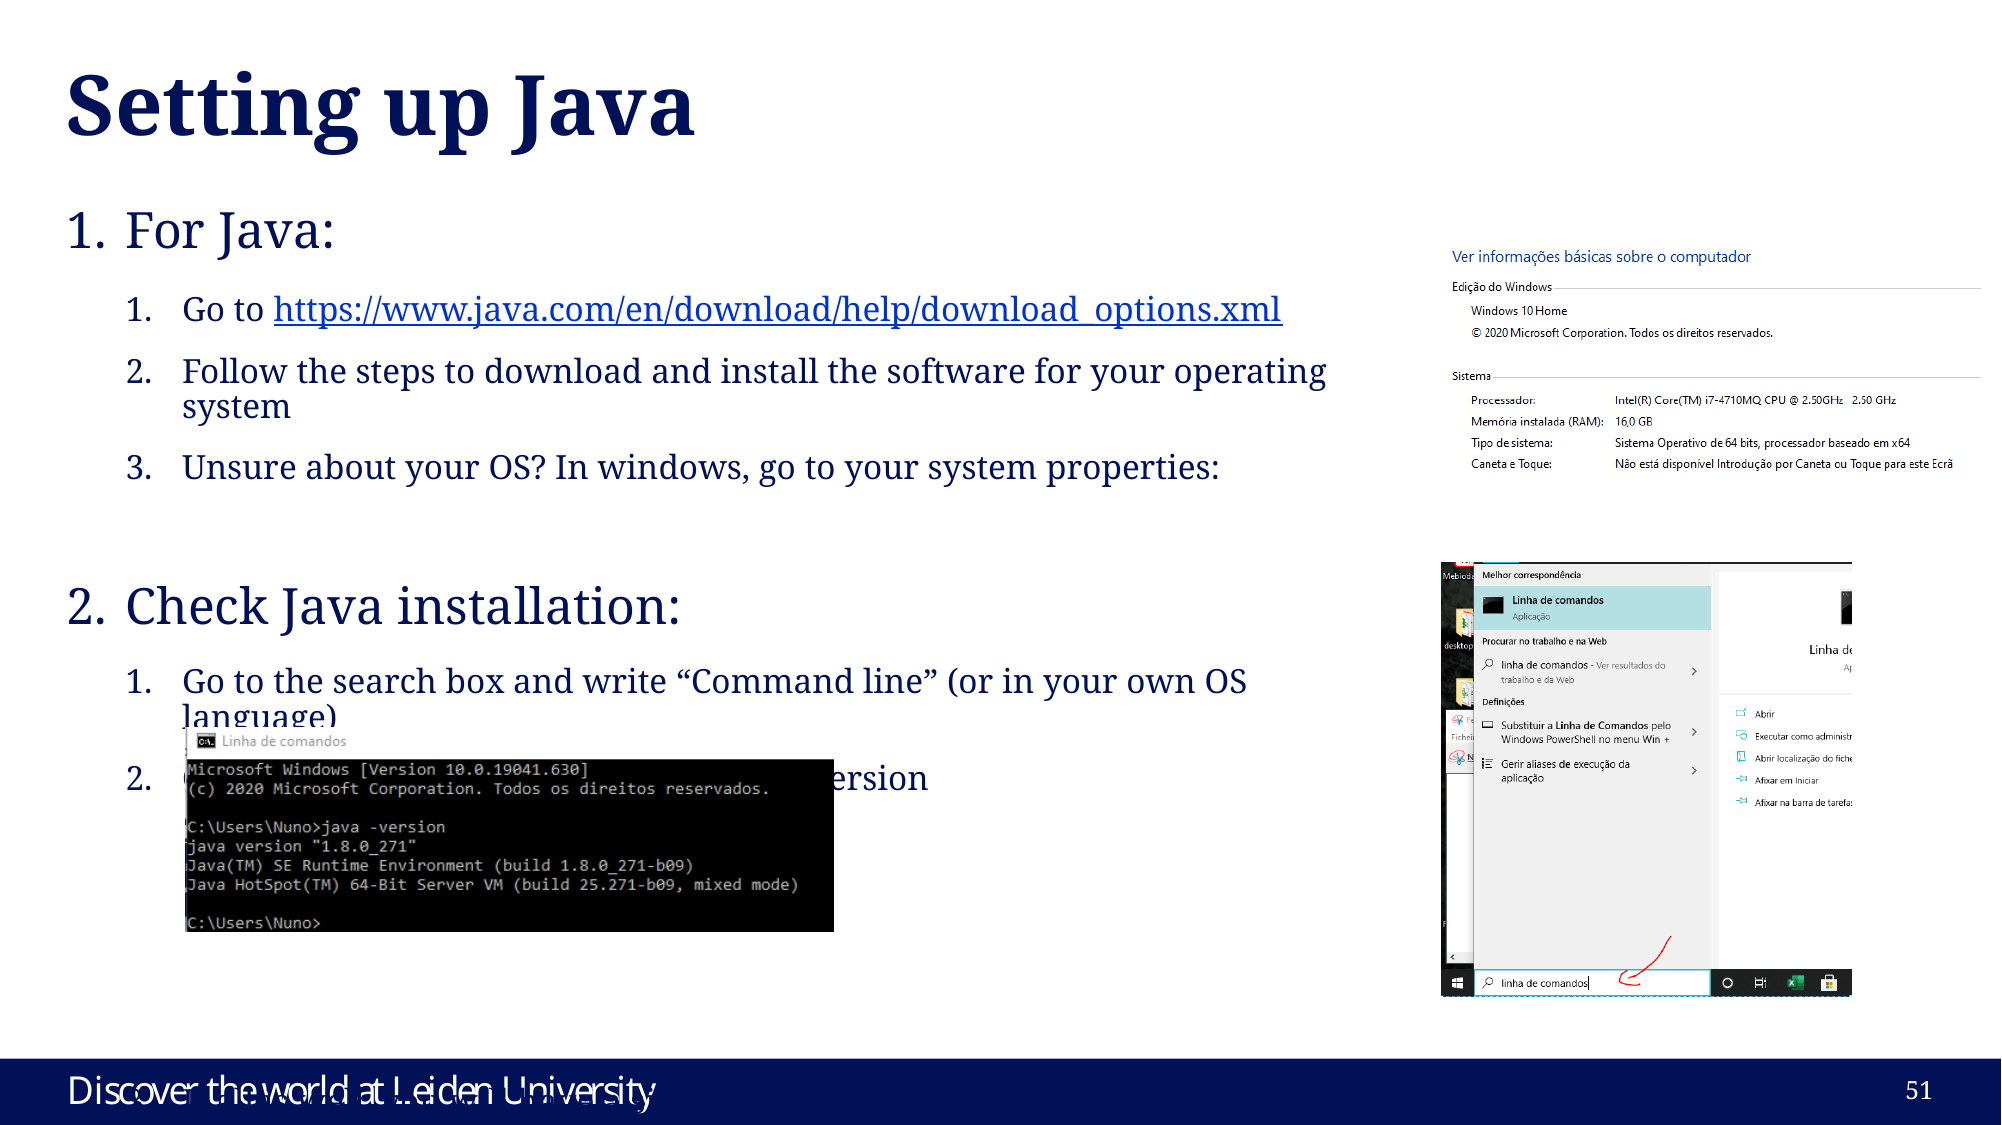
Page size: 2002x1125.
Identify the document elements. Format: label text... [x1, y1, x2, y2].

slide_number 51 [1498, 1061, 1949, 1122]
list For Java: Go to https://www.java.com/en/download/help/download_options.xml Follow the steps to download and install the software for your operating system Unsure about your OS? In windows, go to your system properties: Check Java installation: Go to the search box and write “Command line” (or in your own OS language) On the DOS box that opens, type: java – version If all is well, you will have a similar output [66, 205, 1332, 1035]
picture [1439, 243, 1982, 504]
picture [185, 727, 834, 932]
title Setting up Java [66, 66, 1935, 138]
picture [1441, 562, 1852, 997]
